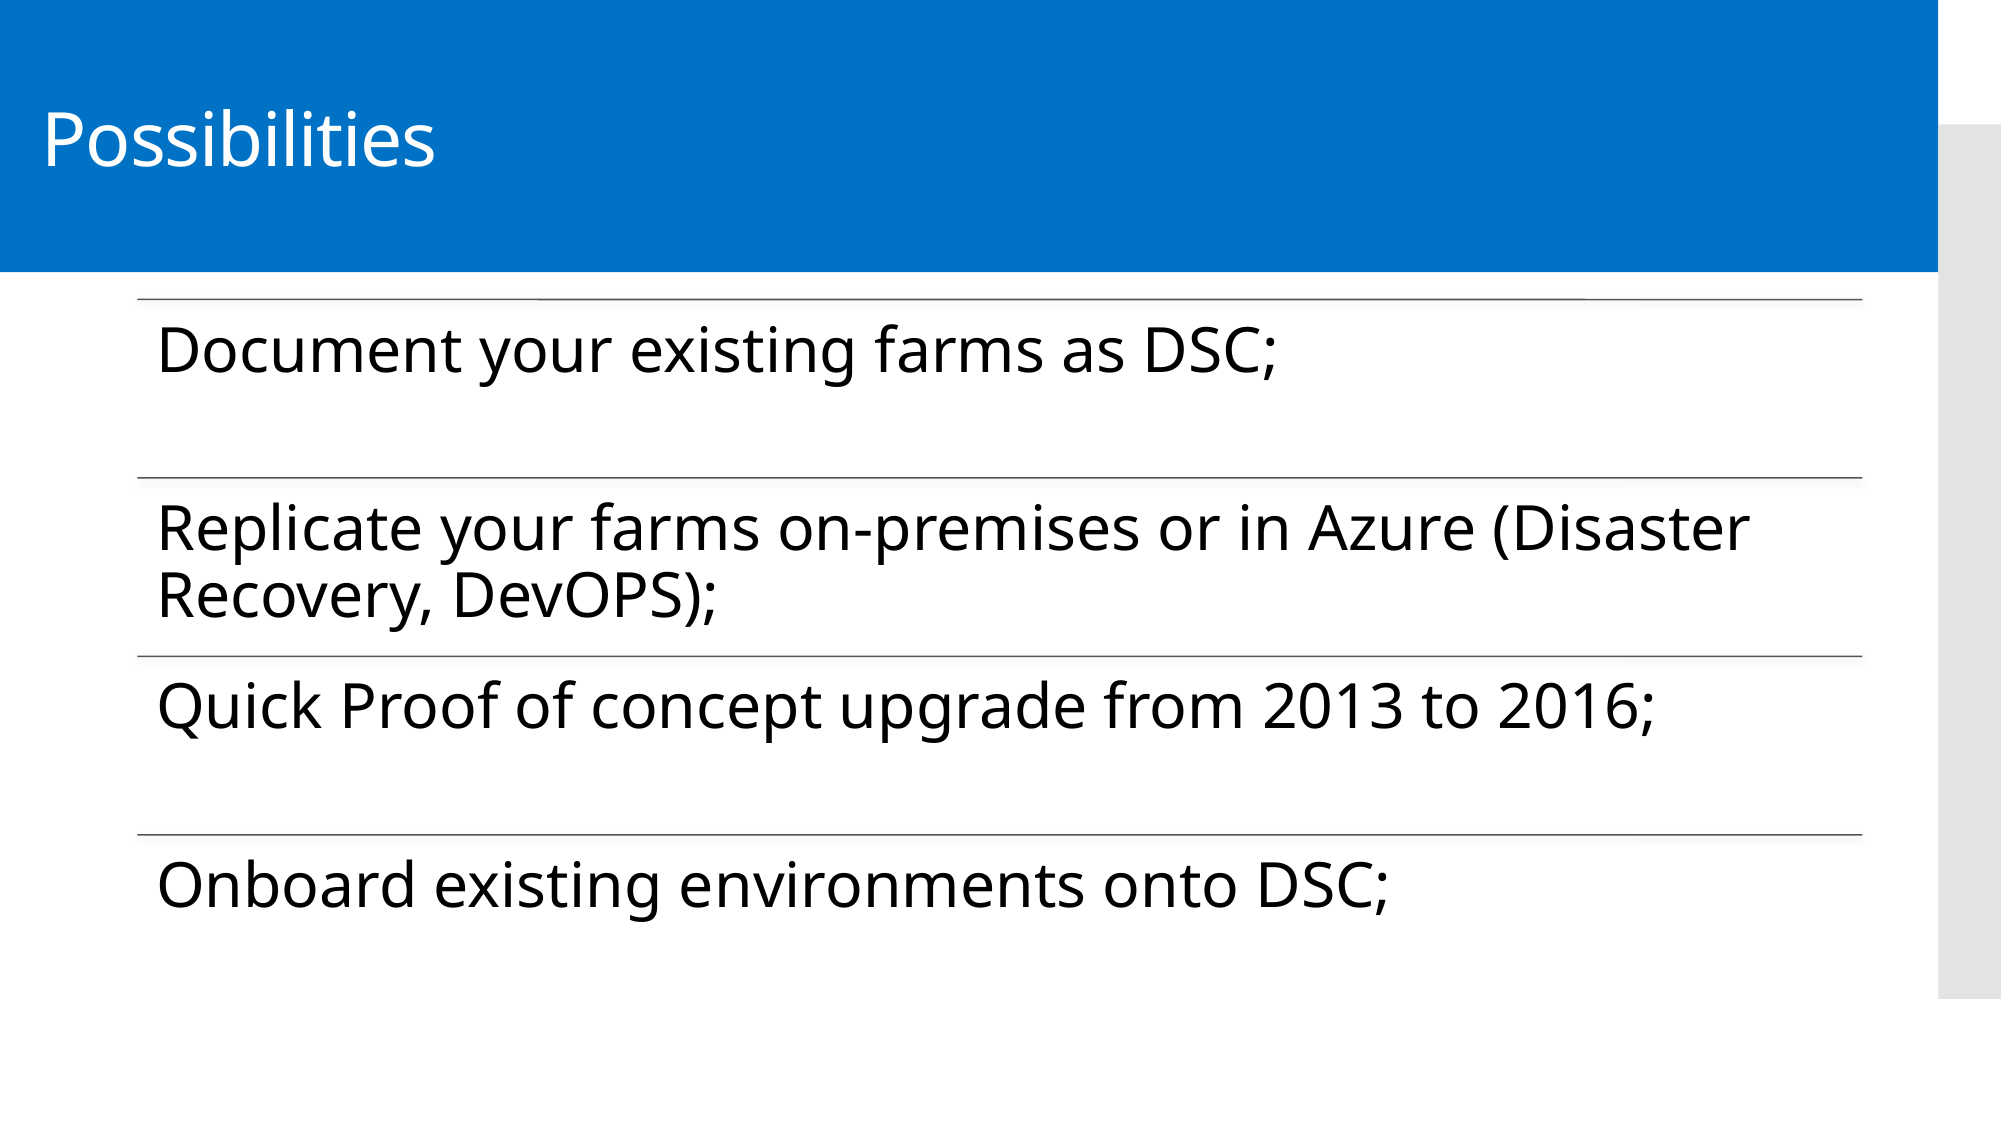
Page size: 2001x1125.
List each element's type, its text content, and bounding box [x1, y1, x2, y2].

title Possibilities [26, 26, 1870, 257]
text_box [137, 299, 1863, 1014]
